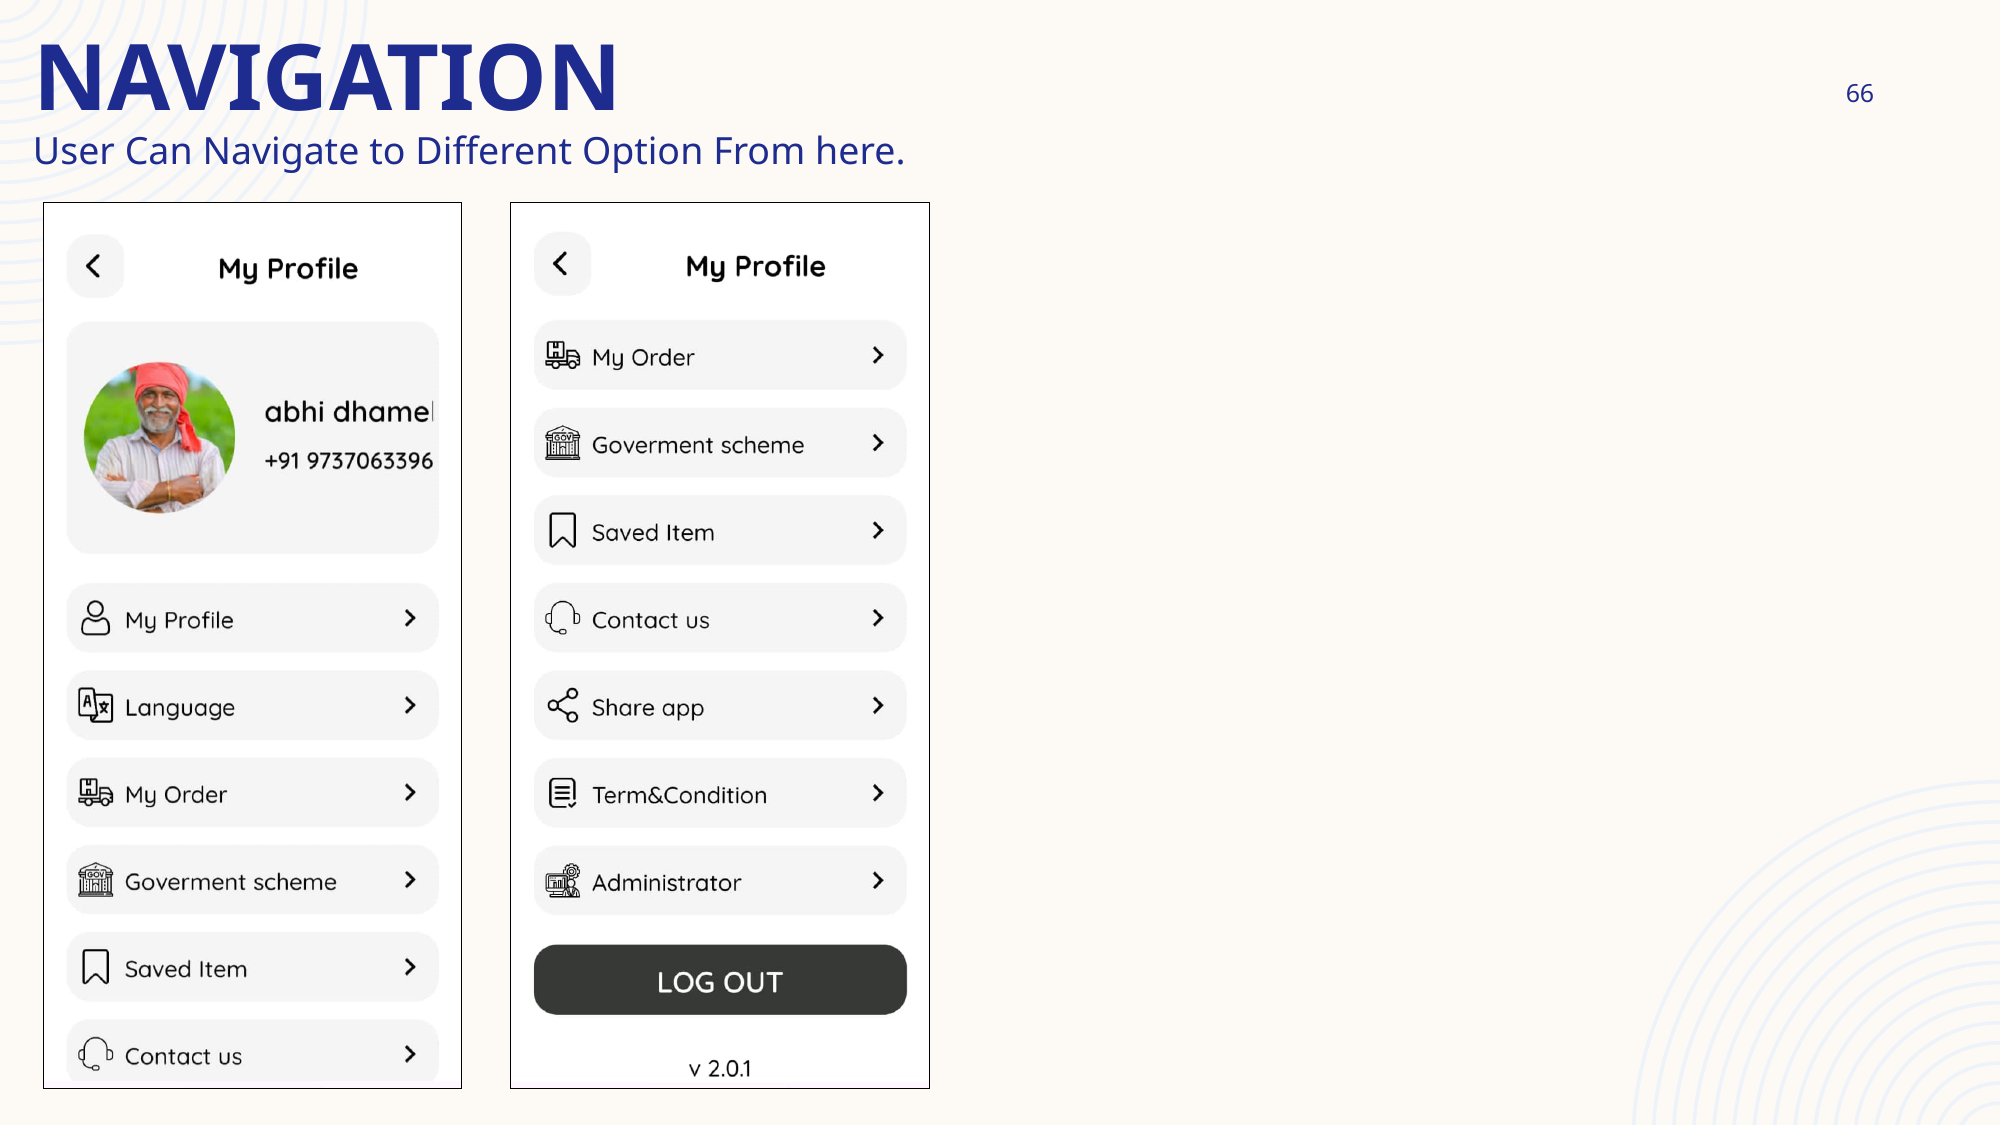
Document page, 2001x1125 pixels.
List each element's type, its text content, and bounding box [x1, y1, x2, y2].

picture [510, 202, 930, 1089]
text_box User Can Navigate to Different Option From here. [18, 119, 1841, 180]
slide_number 66 [1712, 75, 1875, 116]
picture [43, 202, 462, 1089]
title Navigation [18, 14, 1275, 119]
